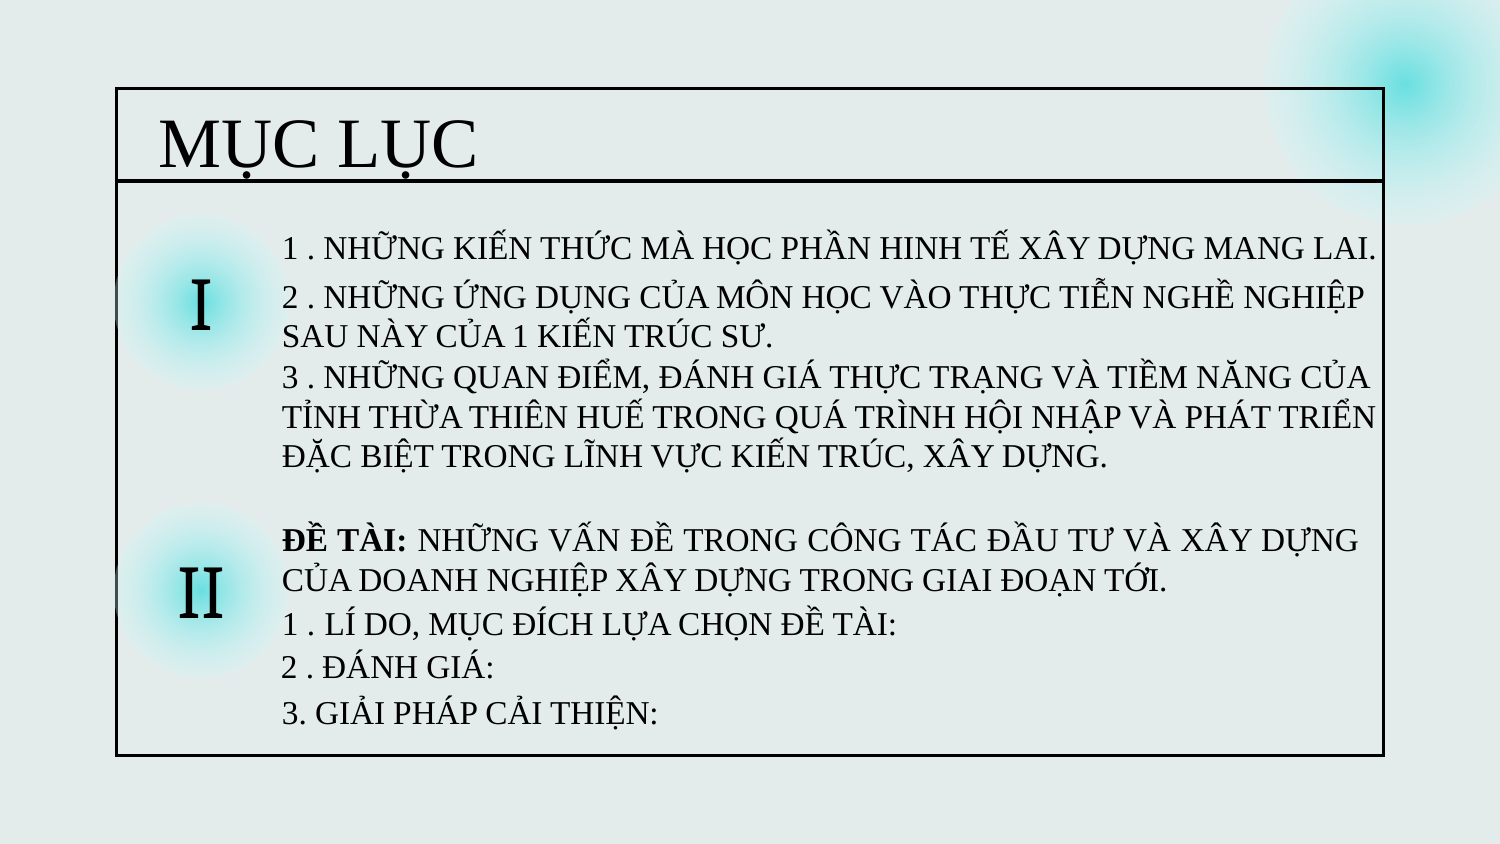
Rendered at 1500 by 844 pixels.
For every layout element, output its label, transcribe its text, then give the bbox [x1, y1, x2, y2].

title 1 . NHỮNG KIẾN THỨC MÀ HỌC PHẦN HINH TẾ XÂY DỰNG MANG LAI. [266, 213, 1399, 279]
text_box [113, 214, 276, 390]
text_box 3. GIẢI PHÁP CẢI THIỆN: [266, 685, 1399, 737]
text_box 3 . NHỮNG QUAN ĐIỂM, ĐÁNH GIÁ THỰC TRẠNG VÀ TIỀM NĂNG CỦA TỈNH THỪA THIÊN HUẾ TRONG QUÁ TRÌNH HỘI NHẬP VÀ PHÁT TRIỂN ĐẶC BIỆT TRONG LĨNH VỰC KIẾN TRÚC, XÂY DỰNG. [266, 358, 1399, 472]
text_box 2 . ĐÁNH GIÁ: [265, 640, 1398, 692]
title I [135, 269, 267, 335]
text_box II [135, 558, 266, 623]
title MỤC LỤC [143, 88, 1355, 192]
text_box [113, 503, 266, 678]
text_box 2 . NHỮNG ỨNG DỤNG CỦA MÔN HỌC VÀO THỰC TIỄN NGHỀ NGHIỆP SAU NÀY CỦA 1 KIẾN TRÚC SƯ. [266, 282, 1399, 347]
text_box 1 . LÍ DO, MỤC ĐÍCH LỰA CHỌN ĐỀ TÀI: [266, 594, 1399, 646]
text_box ĐỀ TÀI: NHỮNG VẤN ĐỀ TRONG CÔNG TÁC ĐẦU TƯ VÀ XÂY DỰNG CỦA DOANH NGHIỆP XÂY DỰNG TRONG GIAI ĐOẠN TỚI. [266, 501, 1375, 594]
